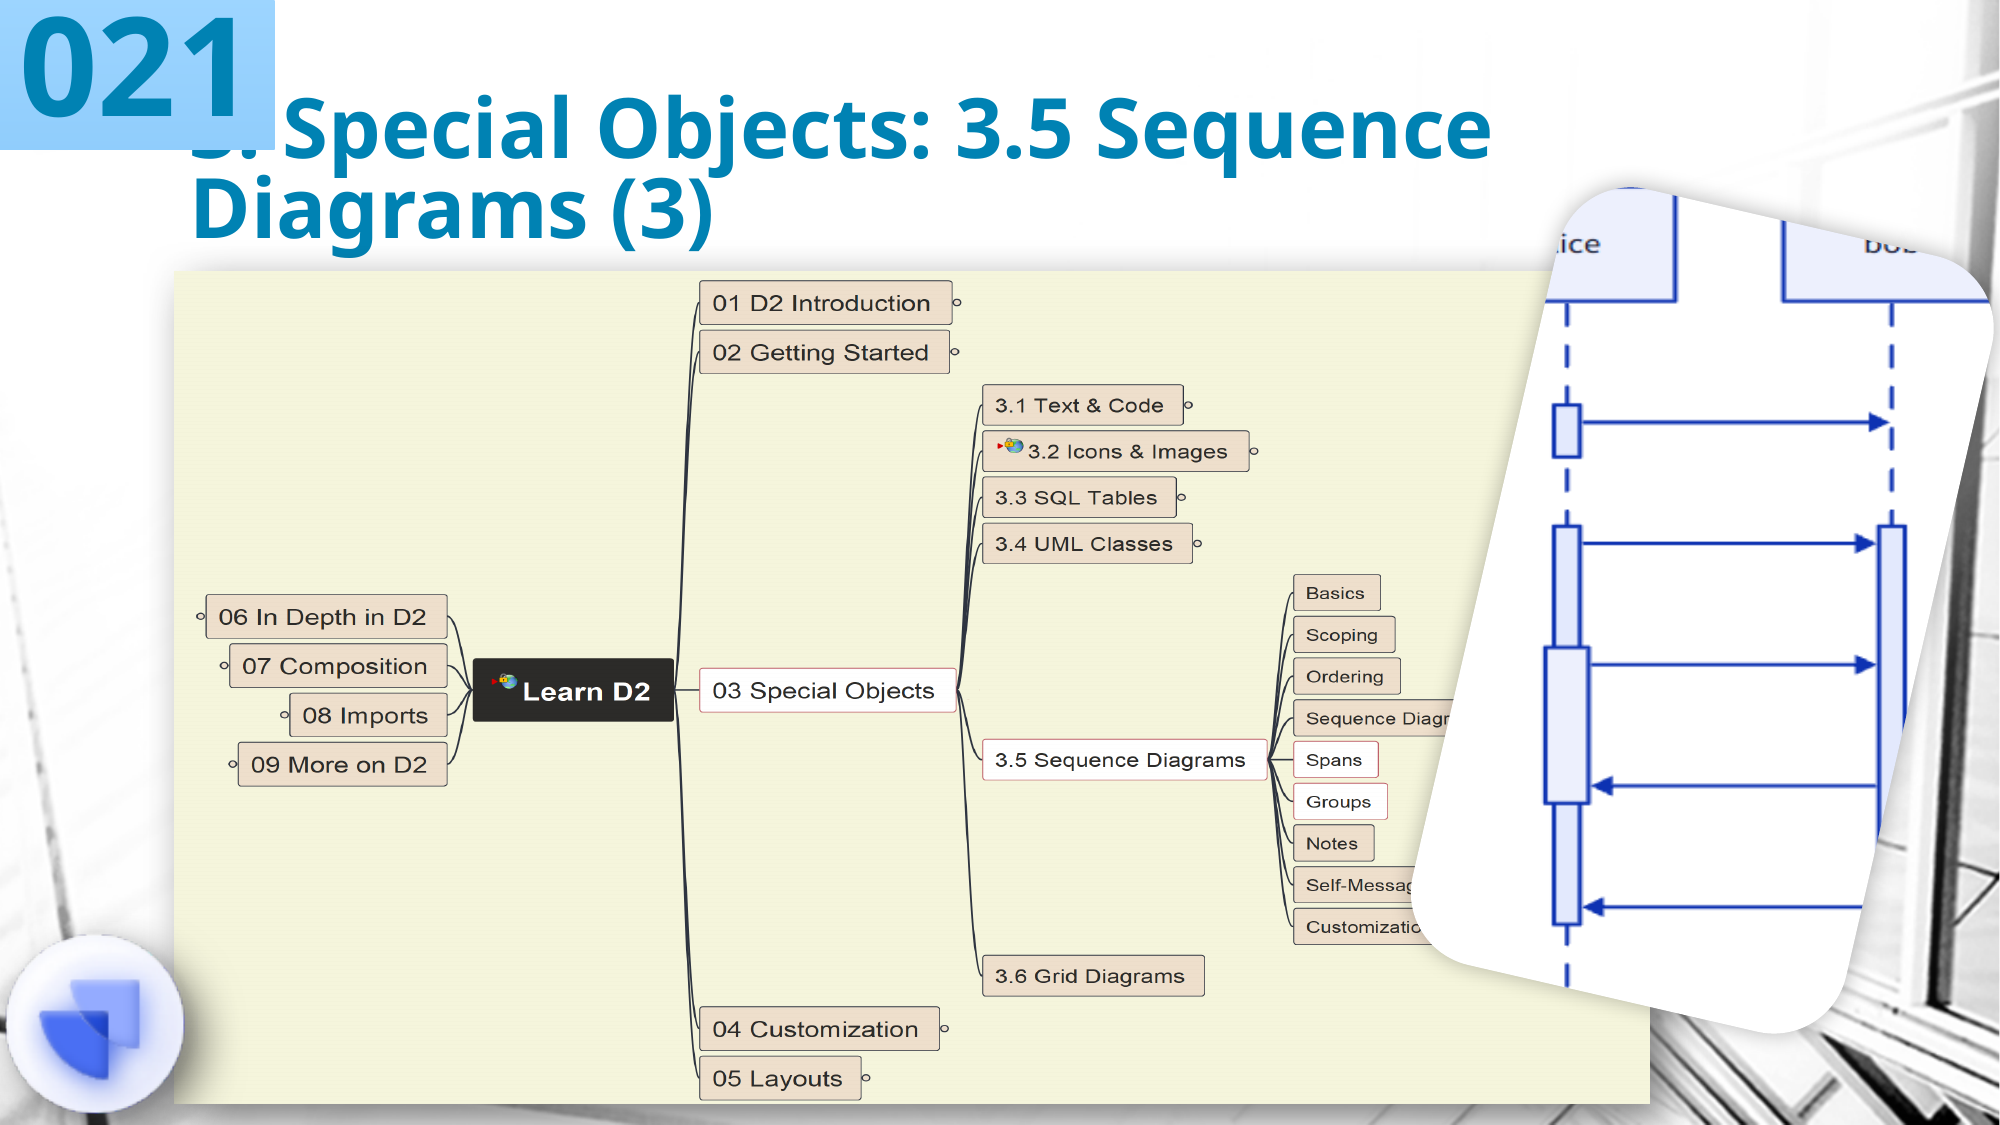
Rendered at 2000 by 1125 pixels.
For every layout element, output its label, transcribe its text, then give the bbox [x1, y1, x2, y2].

text_box 021 [0, 0, 275, 150]
picture [0, 0, 2000, 1125]
title 3. Special Objects: 3.5 Sequence Diagrams (3) [174, 87, 1925, 263]
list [174, 271, 1650, 1105]
